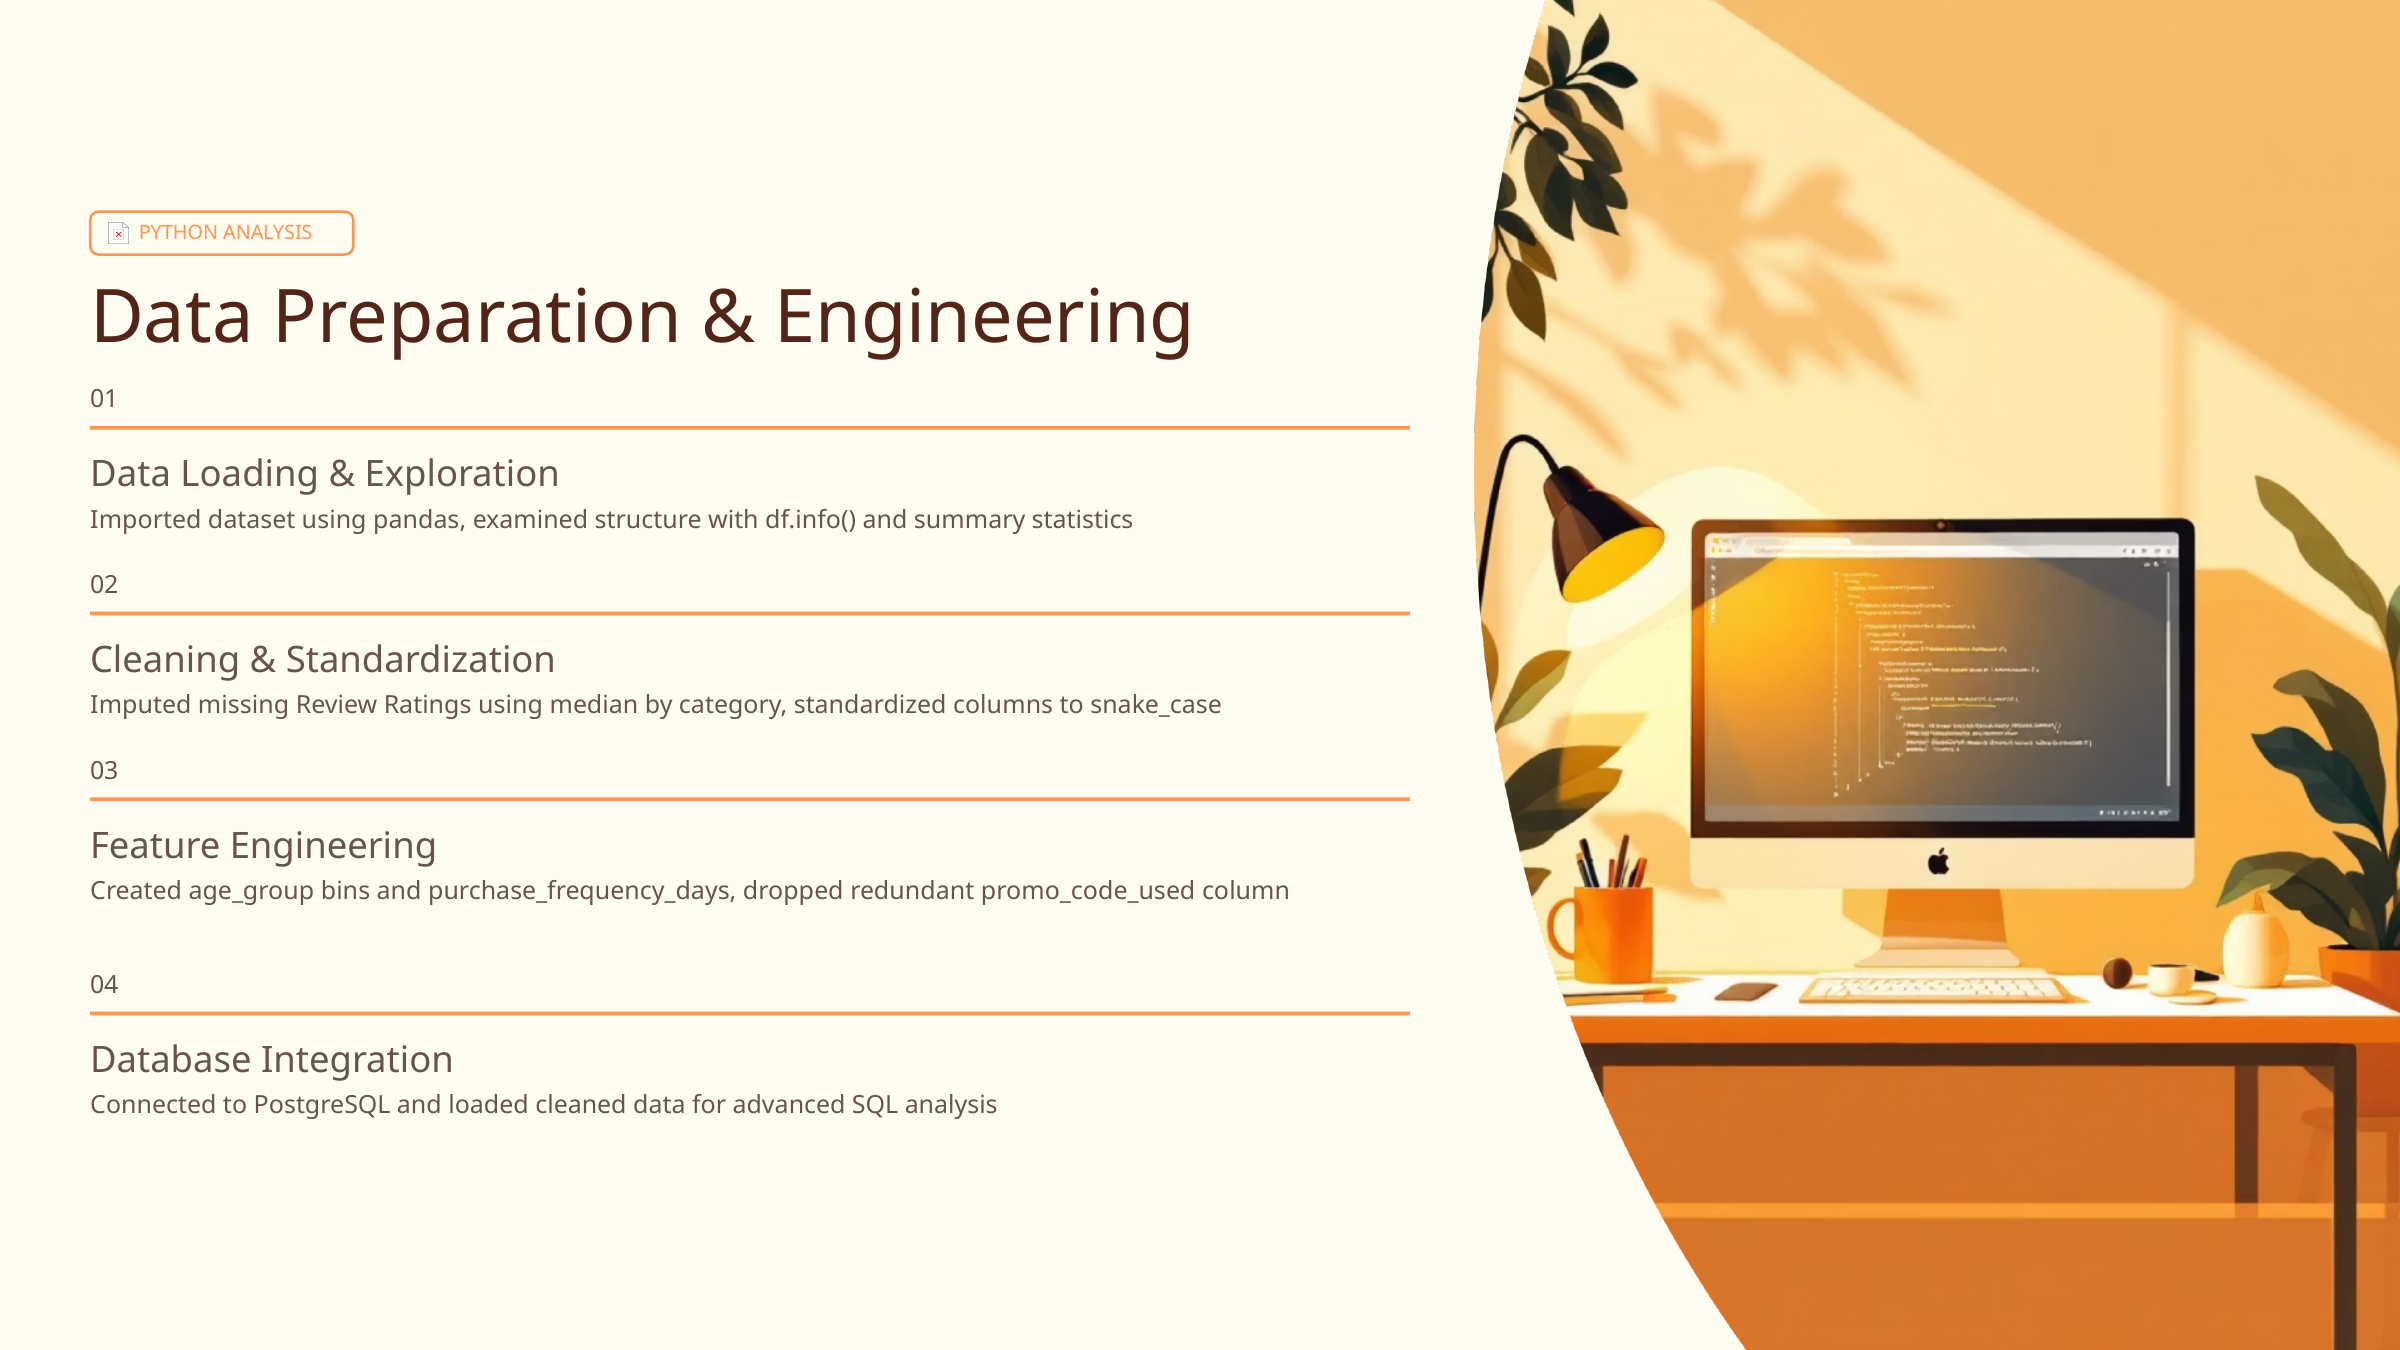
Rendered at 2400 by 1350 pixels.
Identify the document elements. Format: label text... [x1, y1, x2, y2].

text_box Feature Engineering [90, 817, 461, 866]
text_box Connected to PostgreSQL and loaded cleaned data for advanced SQL analysis [90, 1090, 1410, 1120]
text_box Imputed missing Review Ratings using median by category, standardized columns to snake_case [90, 690, 1410, 720]
text_box Created age_group bins and purchase_frequency_days, dropped redundant promo_code_used column [90, 876, 1410, 934]
text_box 03 [90, 756, 116, 790]
text_box Database Integration [90, 1032, 461, 1081]
text_box Cleaning & Standardization [90, 632, 548, 681]
text_box [90, 611, 1410, 616]
text_box [90, 1011, 1410, 1016]
picture [107, 222, 129, 244]
text_box Data Preparation & Engineering [90, 261, 1153, 358]
text_box Imported dataset using pandas, examined structure with df.info() and summary statistics [90, 505, 1410, 534]
text_box [90, 425, 1410, 430]
text_box PYTHON ANALYSIS [138, 221, 336, 245]
text_box 04 [90, 970, 116, 1004]
picture [1454, 0, 2400, 1350]
text_box 02 [90, 570, 116, 604]
text_box [90, 211, 354, 255]
text_box [90, 797, 1410, 802]
text_box 01 [90, 384, 116, 419]
text_box Data Loading & Exploration [90, 446, 553, 495]
